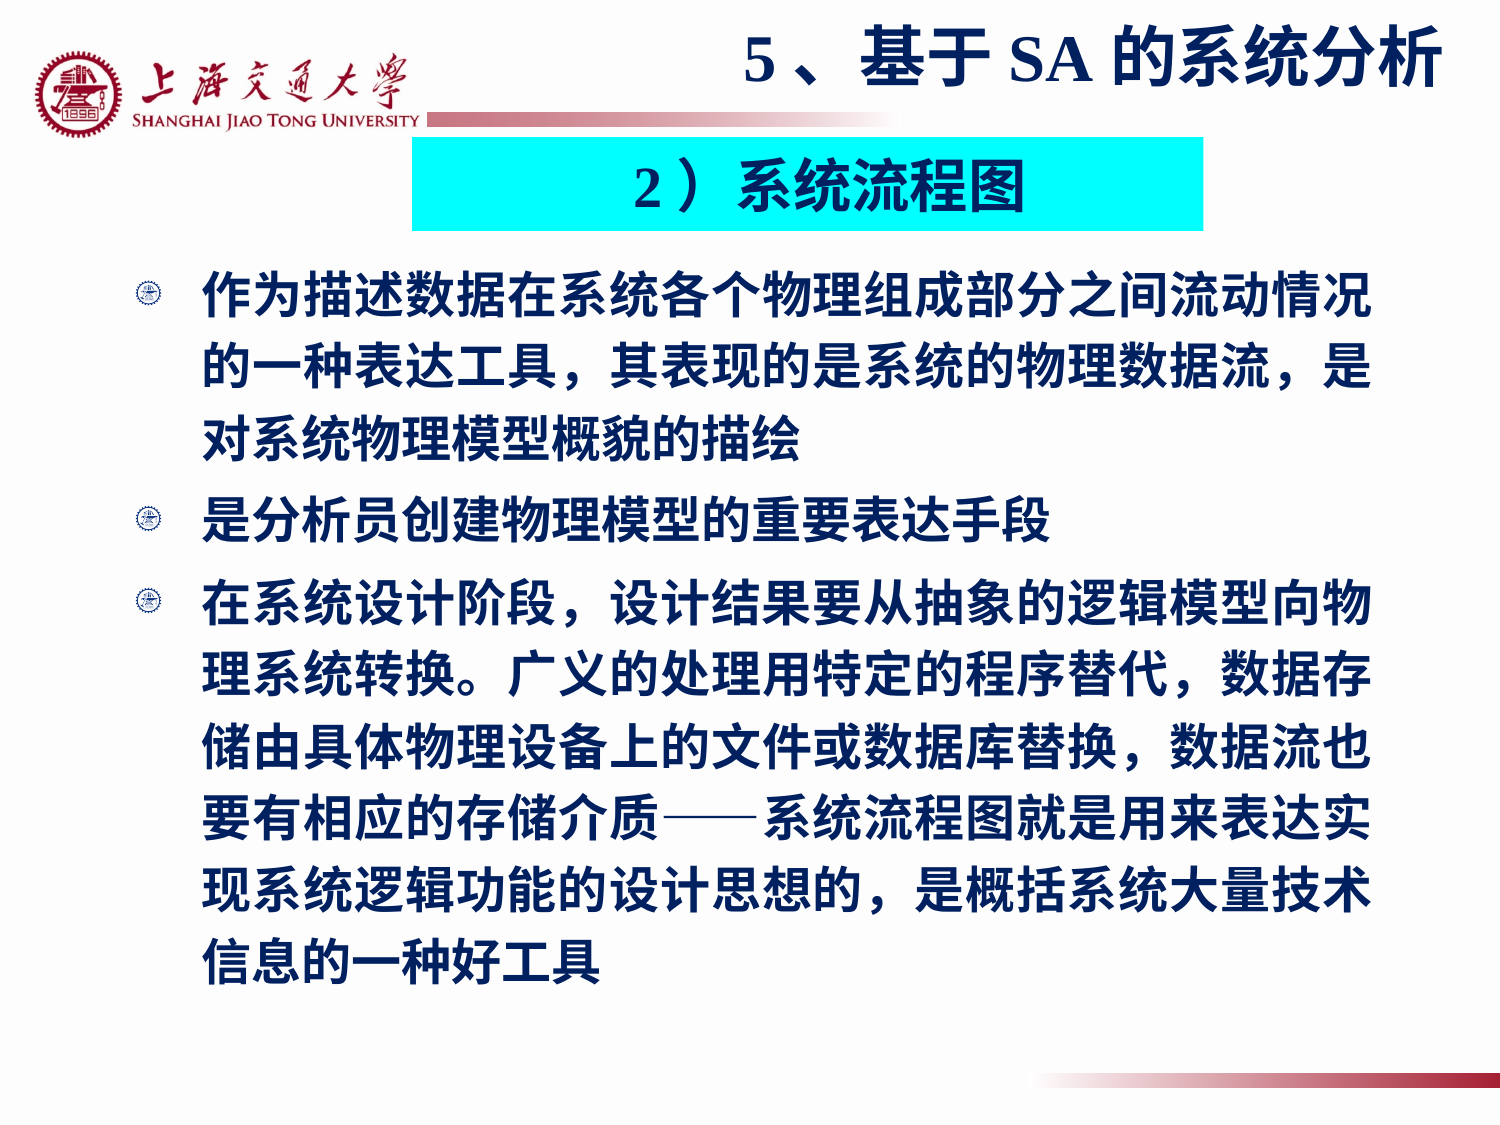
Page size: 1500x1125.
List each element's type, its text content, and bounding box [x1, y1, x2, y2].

text_box 5、基于SA的系统分析 [643, 7, 1459, 102]
list 作为描述数据在系统各个物理组成部分之间流动情况的一种表达工具，其表现的是系统的物理数据流，是对系统物理模型概貌的描绘 是分析员创建物理模型的重要表达手段 在系统设计阶段，设计结果要从抽象的逻辑模型向物理系统转换。广义的处理用特定的程序替代，数据存储由具体物理设备上的文件或数据库替换，数据流也要有相应的存储介质——系统流程图就是用来表达实现系统逻辑功能的设计思想的，是概括系统大量技术信息的一种好工具 [112, 243, 1388, 988]
text_box 2）系统流程图 [412, 137, 1204, 231]
picture [0, 0, 1500, 1125]
